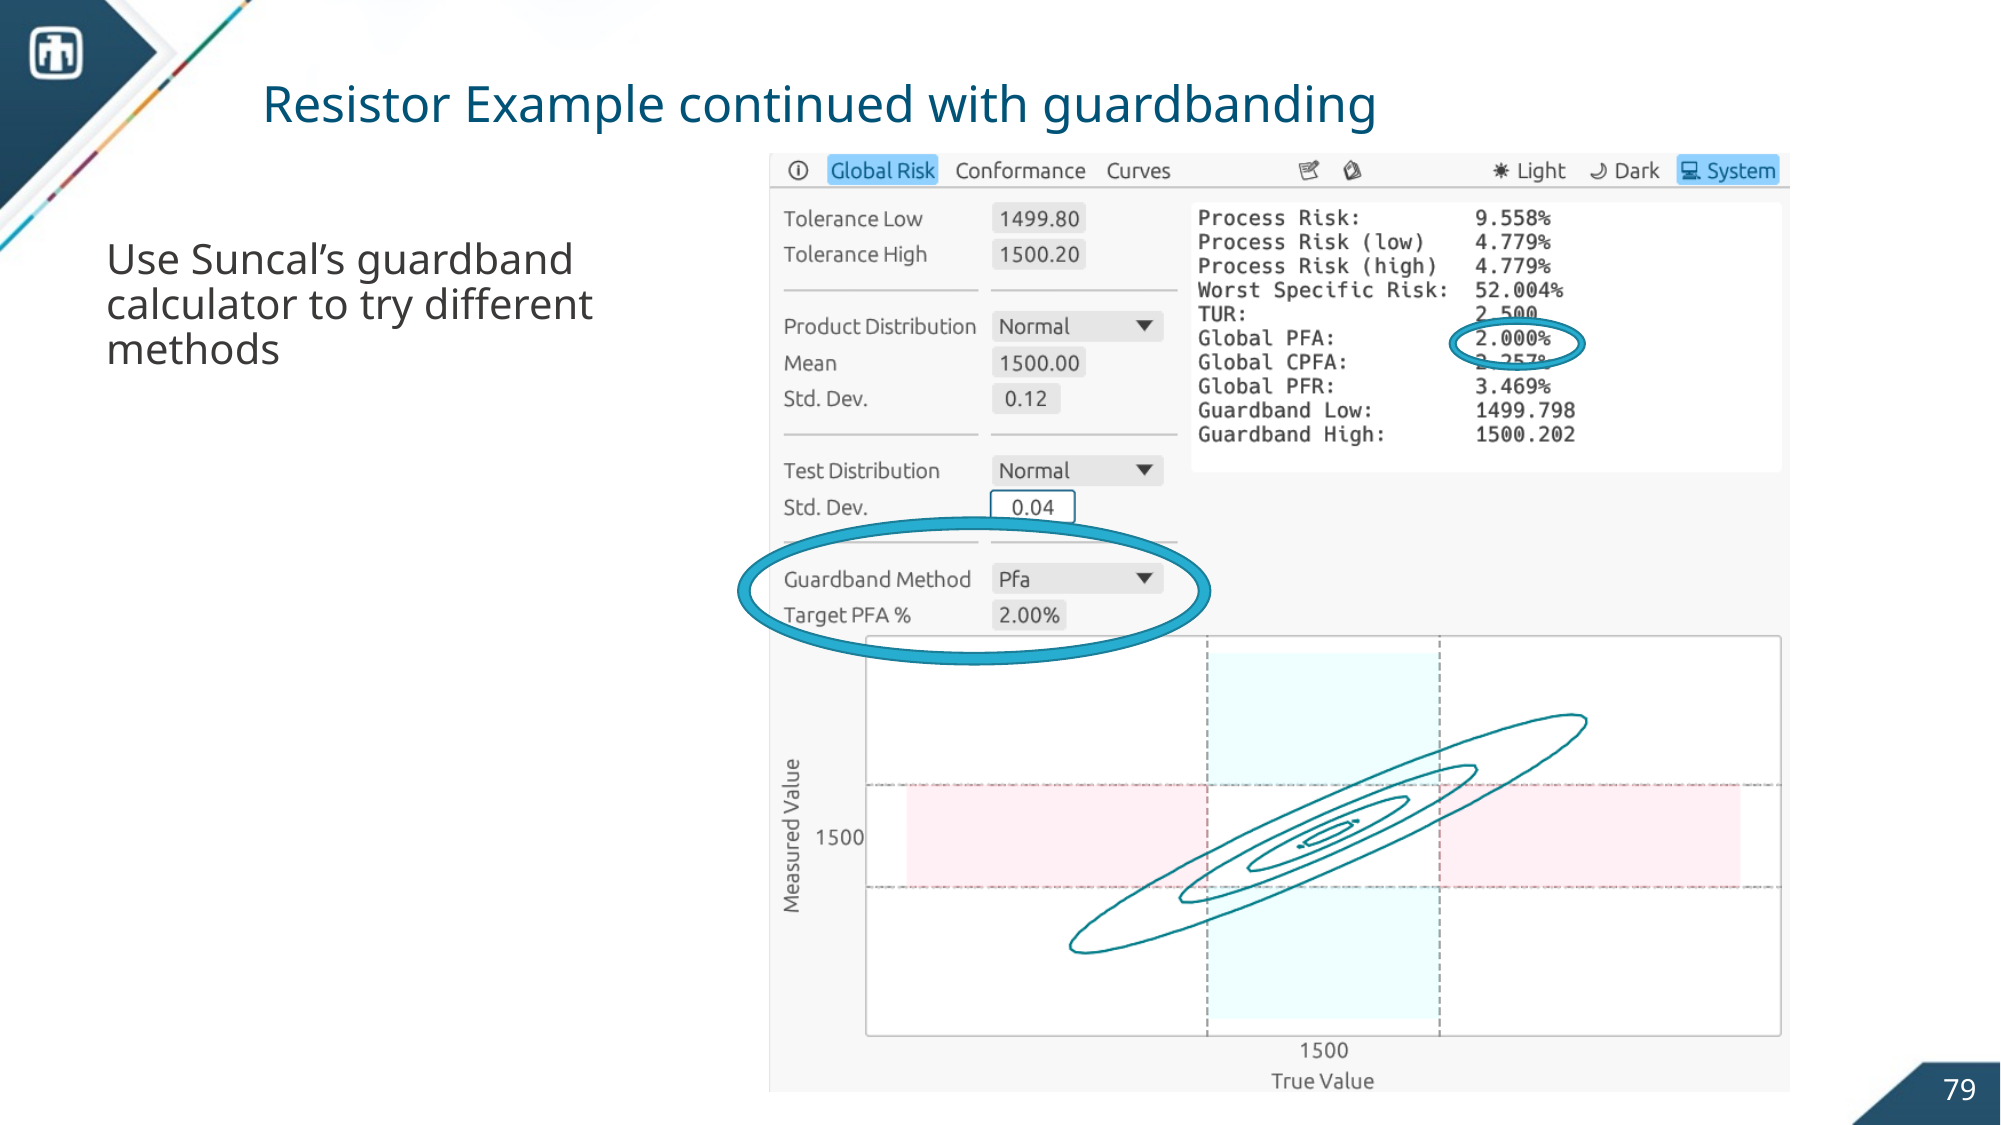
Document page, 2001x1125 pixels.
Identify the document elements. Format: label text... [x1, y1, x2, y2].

picture [0, 0, 2001, 1125]
slide_number 79 [1919, 1061, 2000, 1122]
title Resistor Example continued with guardbanding [262, 42, 1919, 170]
text_box [737, 553, 769, 629]
list Use Suncal’s guardband calculator to try different methods [106, 231, 769, 988]
